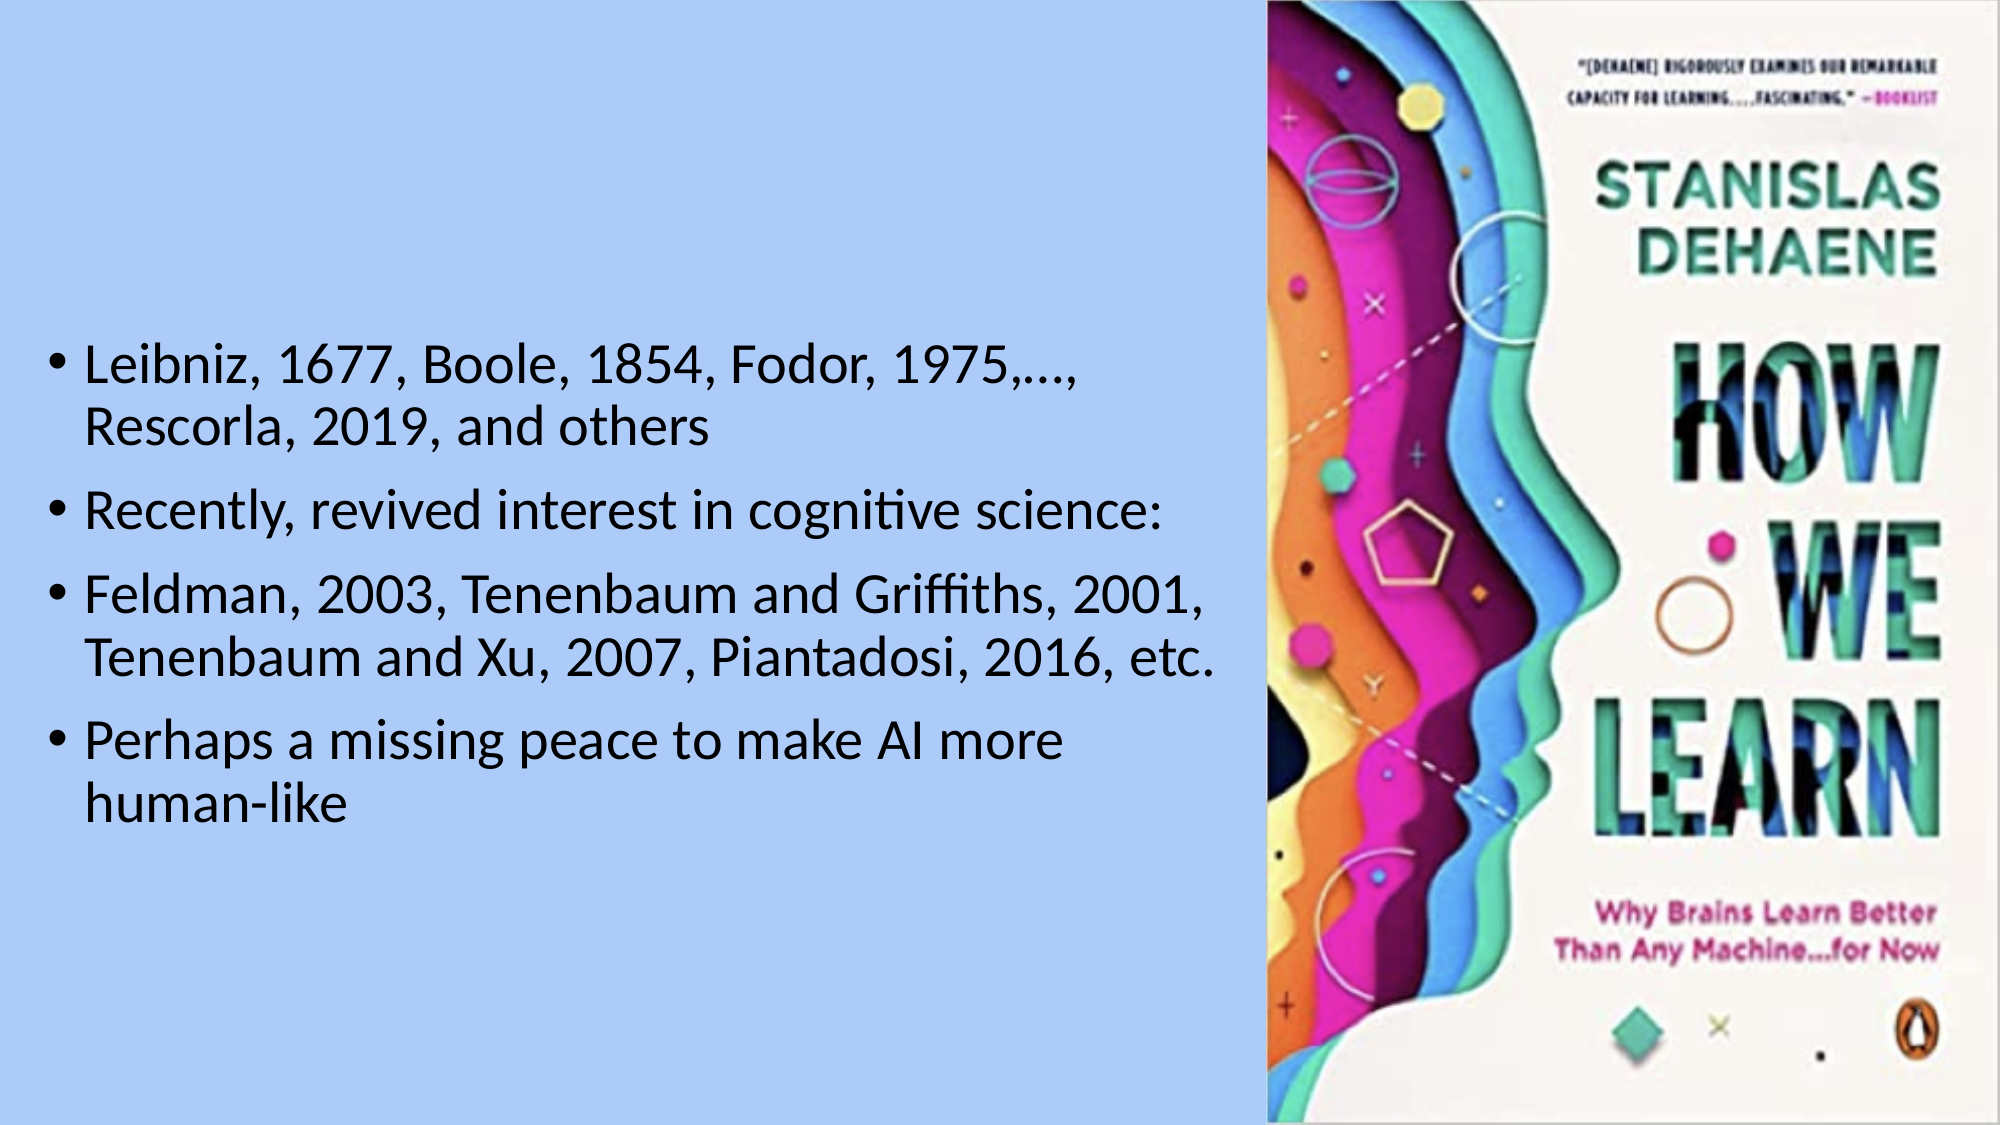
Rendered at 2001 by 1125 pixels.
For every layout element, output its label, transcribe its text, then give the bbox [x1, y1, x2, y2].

picture [1266, 0, 2000, 1125]
list Leibniz, 1677, Boole, 1854, Fodor, 1975,…, Rescorla, 2019, and others Recently, revived interest in cognitive science: Feldman, 2003, Tenenbaum and Griffiths, 2001, Tenenbaum and Xu, 2007, Piantadosi, 2016, etc. Perhaps a missing peace to make AI more human-like [32, 234, 1266, 891]
